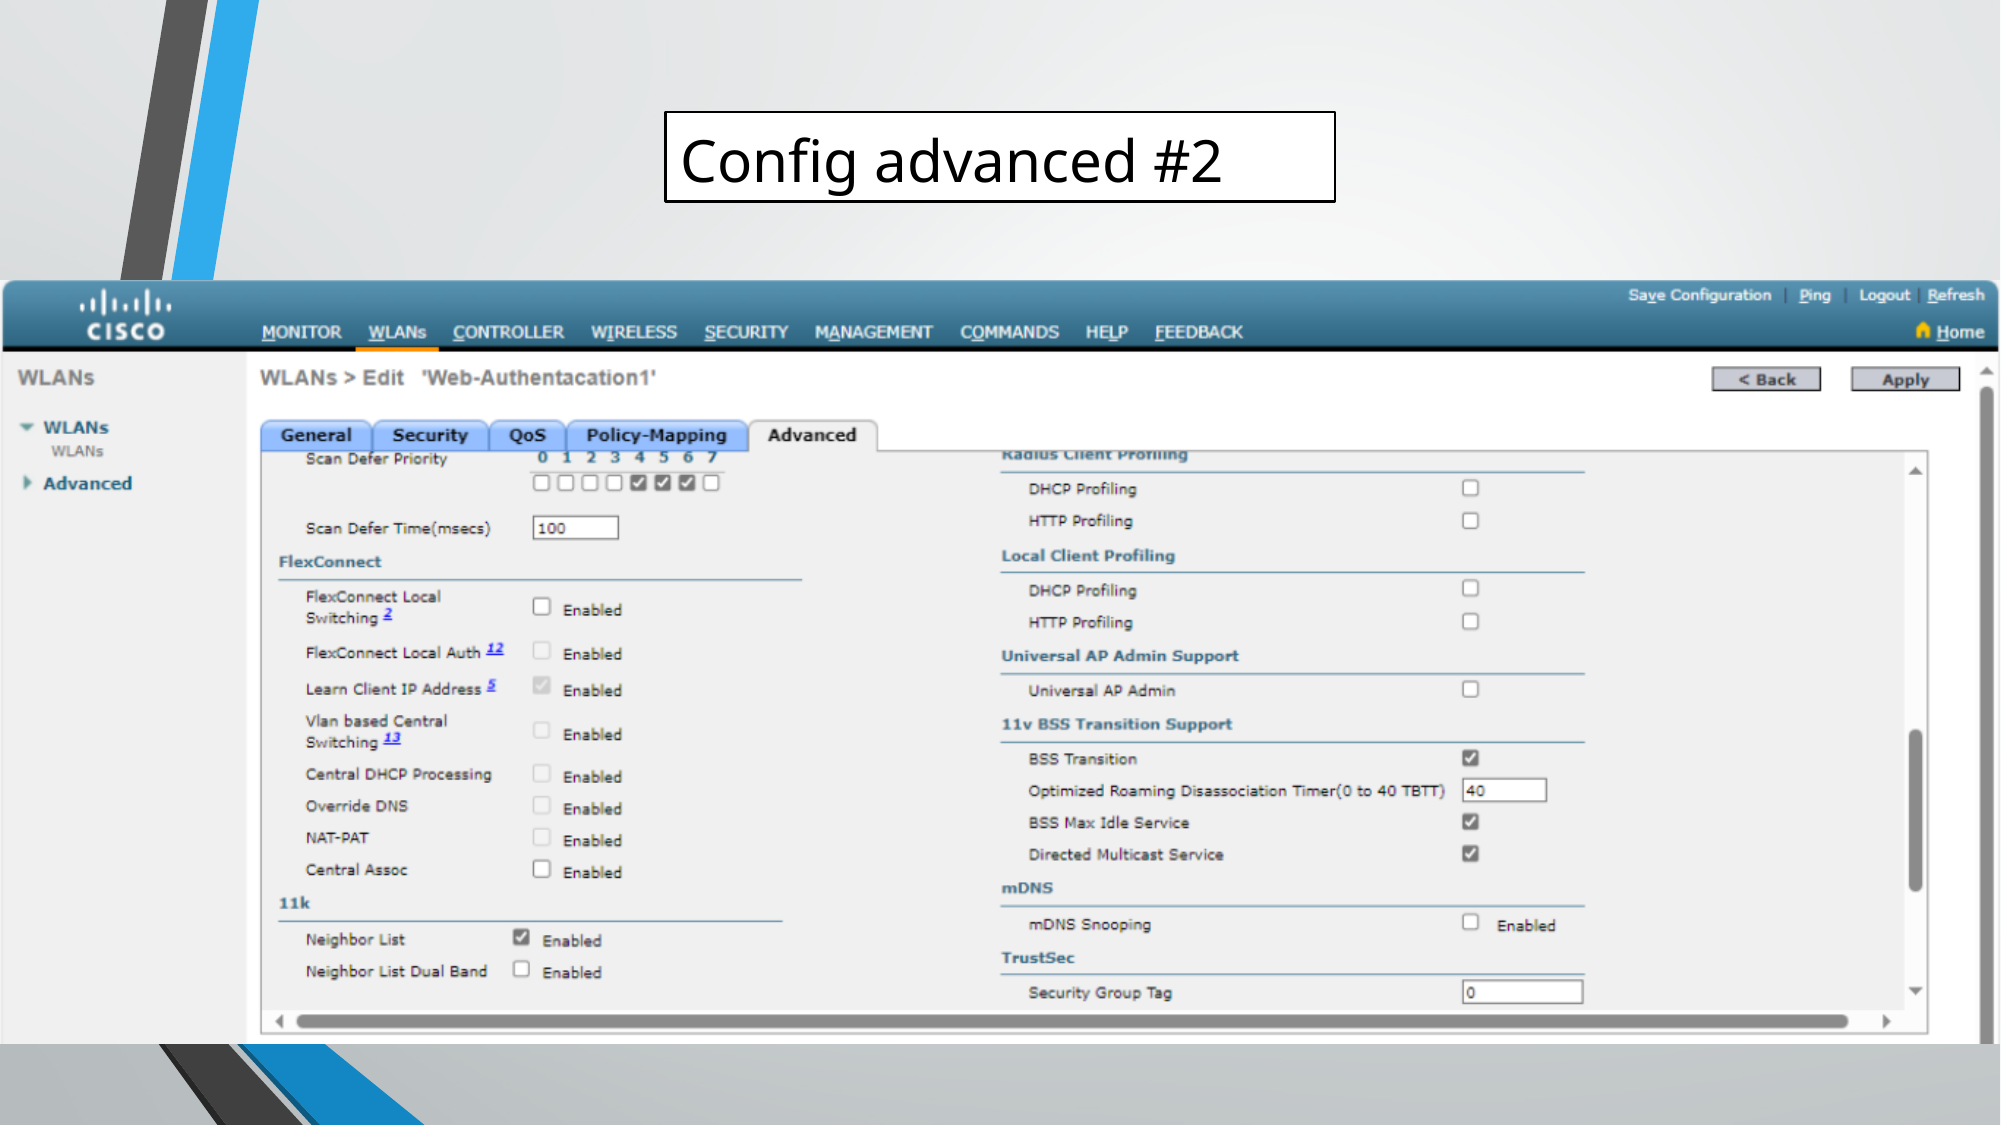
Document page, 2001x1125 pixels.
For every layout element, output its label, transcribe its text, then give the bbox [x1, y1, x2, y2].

picture [0, 280, 2000, 1044]
text_box Config advanced #2 [664, 111, 1336, 203]
